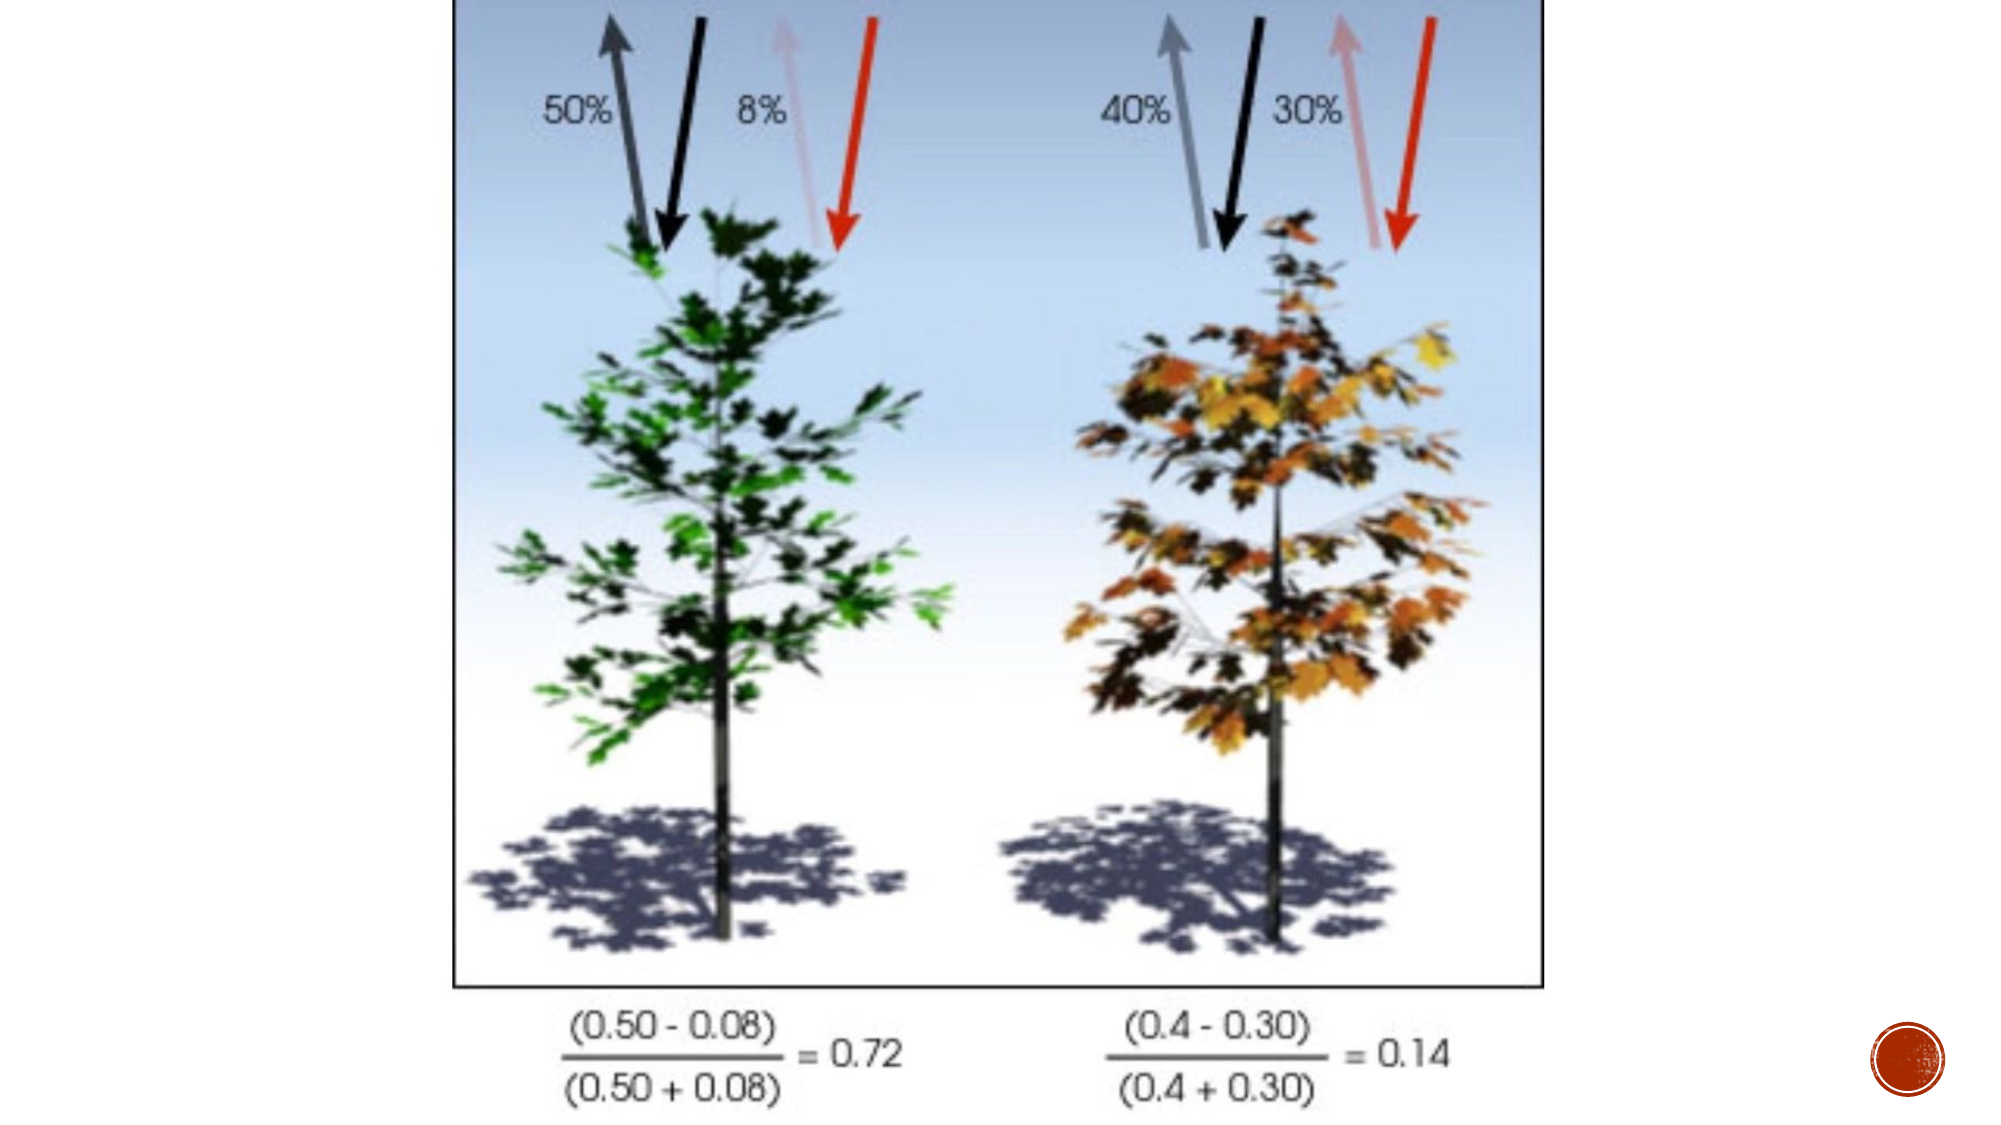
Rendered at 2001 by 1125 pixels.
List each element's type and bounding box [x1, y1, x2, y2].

picture [439, 0, 1561, 1125]
